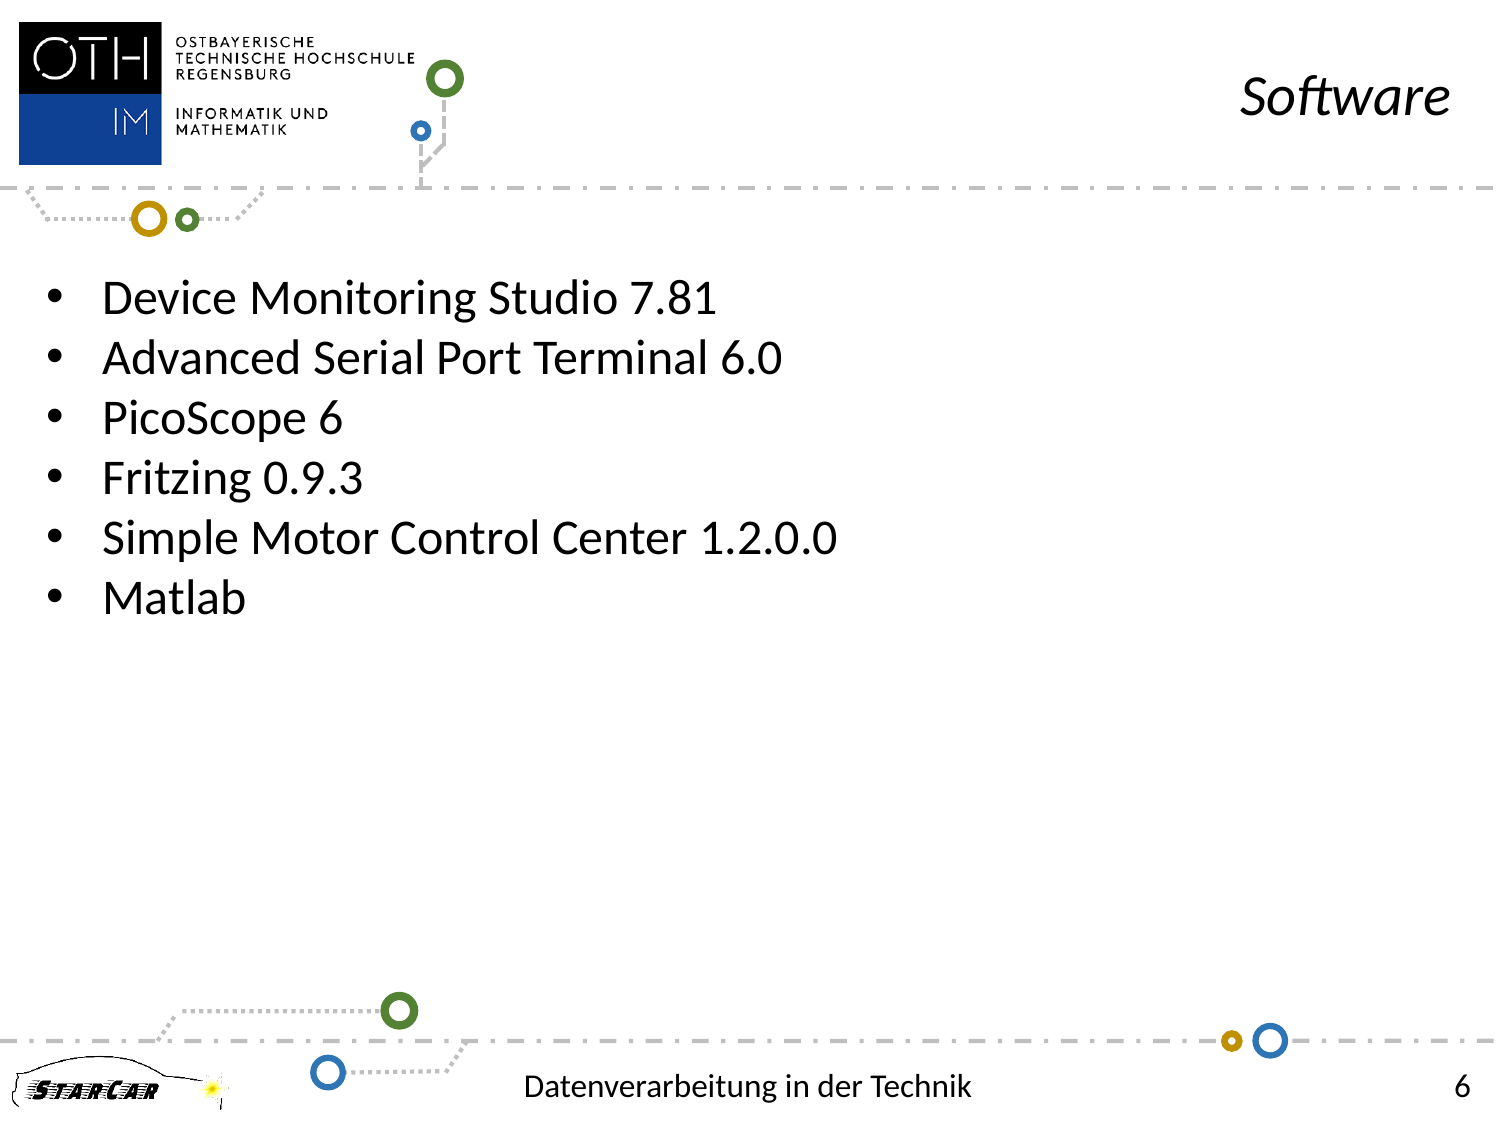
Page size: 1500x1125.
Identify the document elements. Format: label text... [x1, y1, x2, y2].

list Software [478, 21, 1452, 164]
picture [417, 127, 424, 134]
picture [19, 22, 428, 165]
list Device Monitoring Studio 7.81 Advanced Serial Port Terminal 6.0 PicoScope 6 Fritzing 0.9.3 Simple Motor Control Center 1.2.0.0 Matlab [46, 264, 1452, 992]
footer Datenverarbeitung in der Technik [0, 1042, 1497, 1125]
